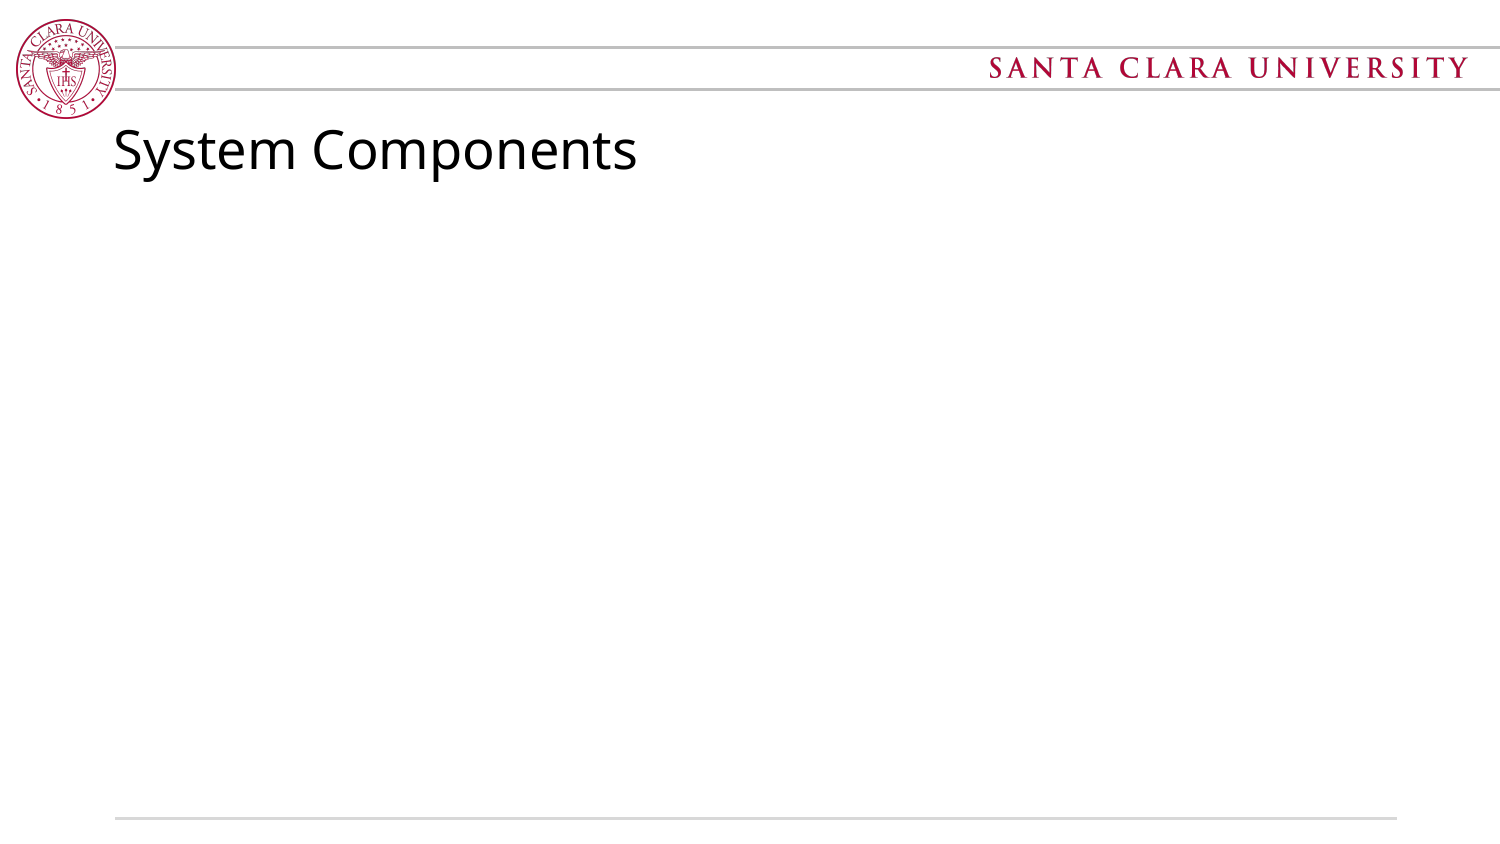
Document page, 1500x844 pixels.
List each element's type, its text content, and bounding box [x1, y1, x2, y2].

picture [16, 19, 116, 119]
picture [990, 57, 1468, 78]
title System Components [102, 81, 1385, 223]
